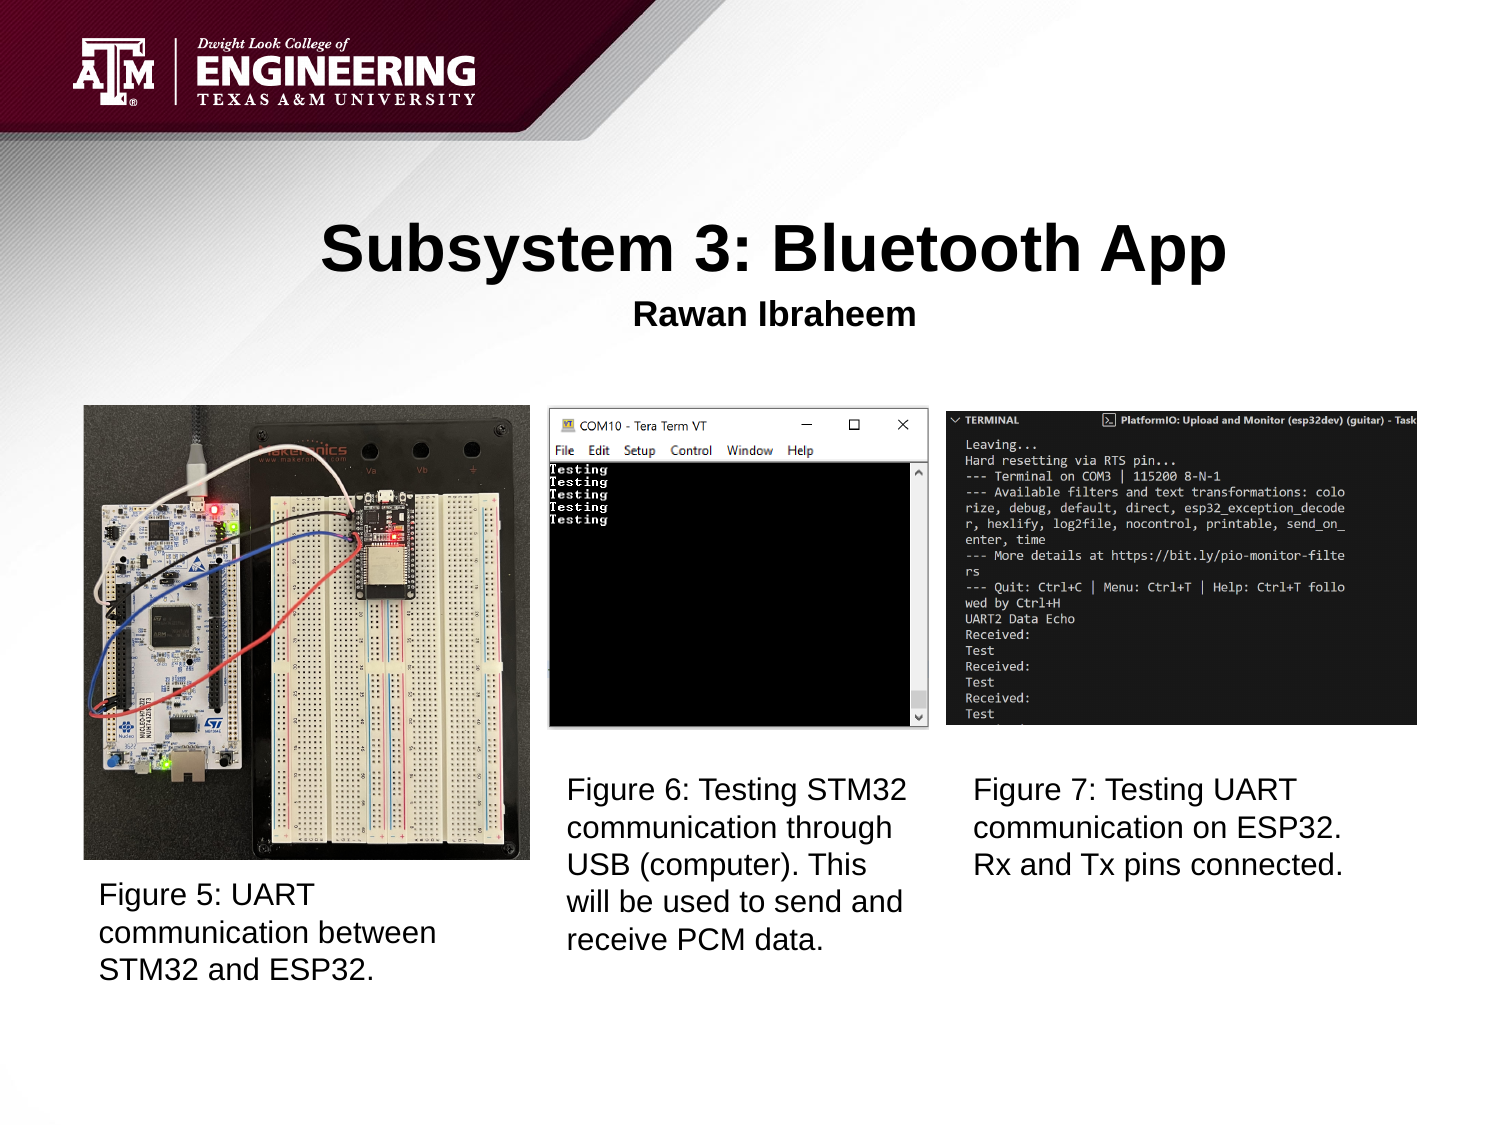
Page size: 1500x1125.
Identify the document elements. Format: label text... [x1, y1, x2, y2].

text_box Figure 7: Testing UART communication on ESP32. Rx and Tx pins connected. [958, 754, 1405, 1079]
title Subsystem 3: Bluetooth App Rawan Ibraheem [99, 197, 1450, 329]
picture [0, 0, 1500, 1125]
text_box Figure 5: UART communication between STM32 and ESP32. [83, 867, 530, 939]
text_box Figure 6: Testing STM32 communication through USB (computer). This will be used to send and receive PCM data. [551, 754, 929, 834]
